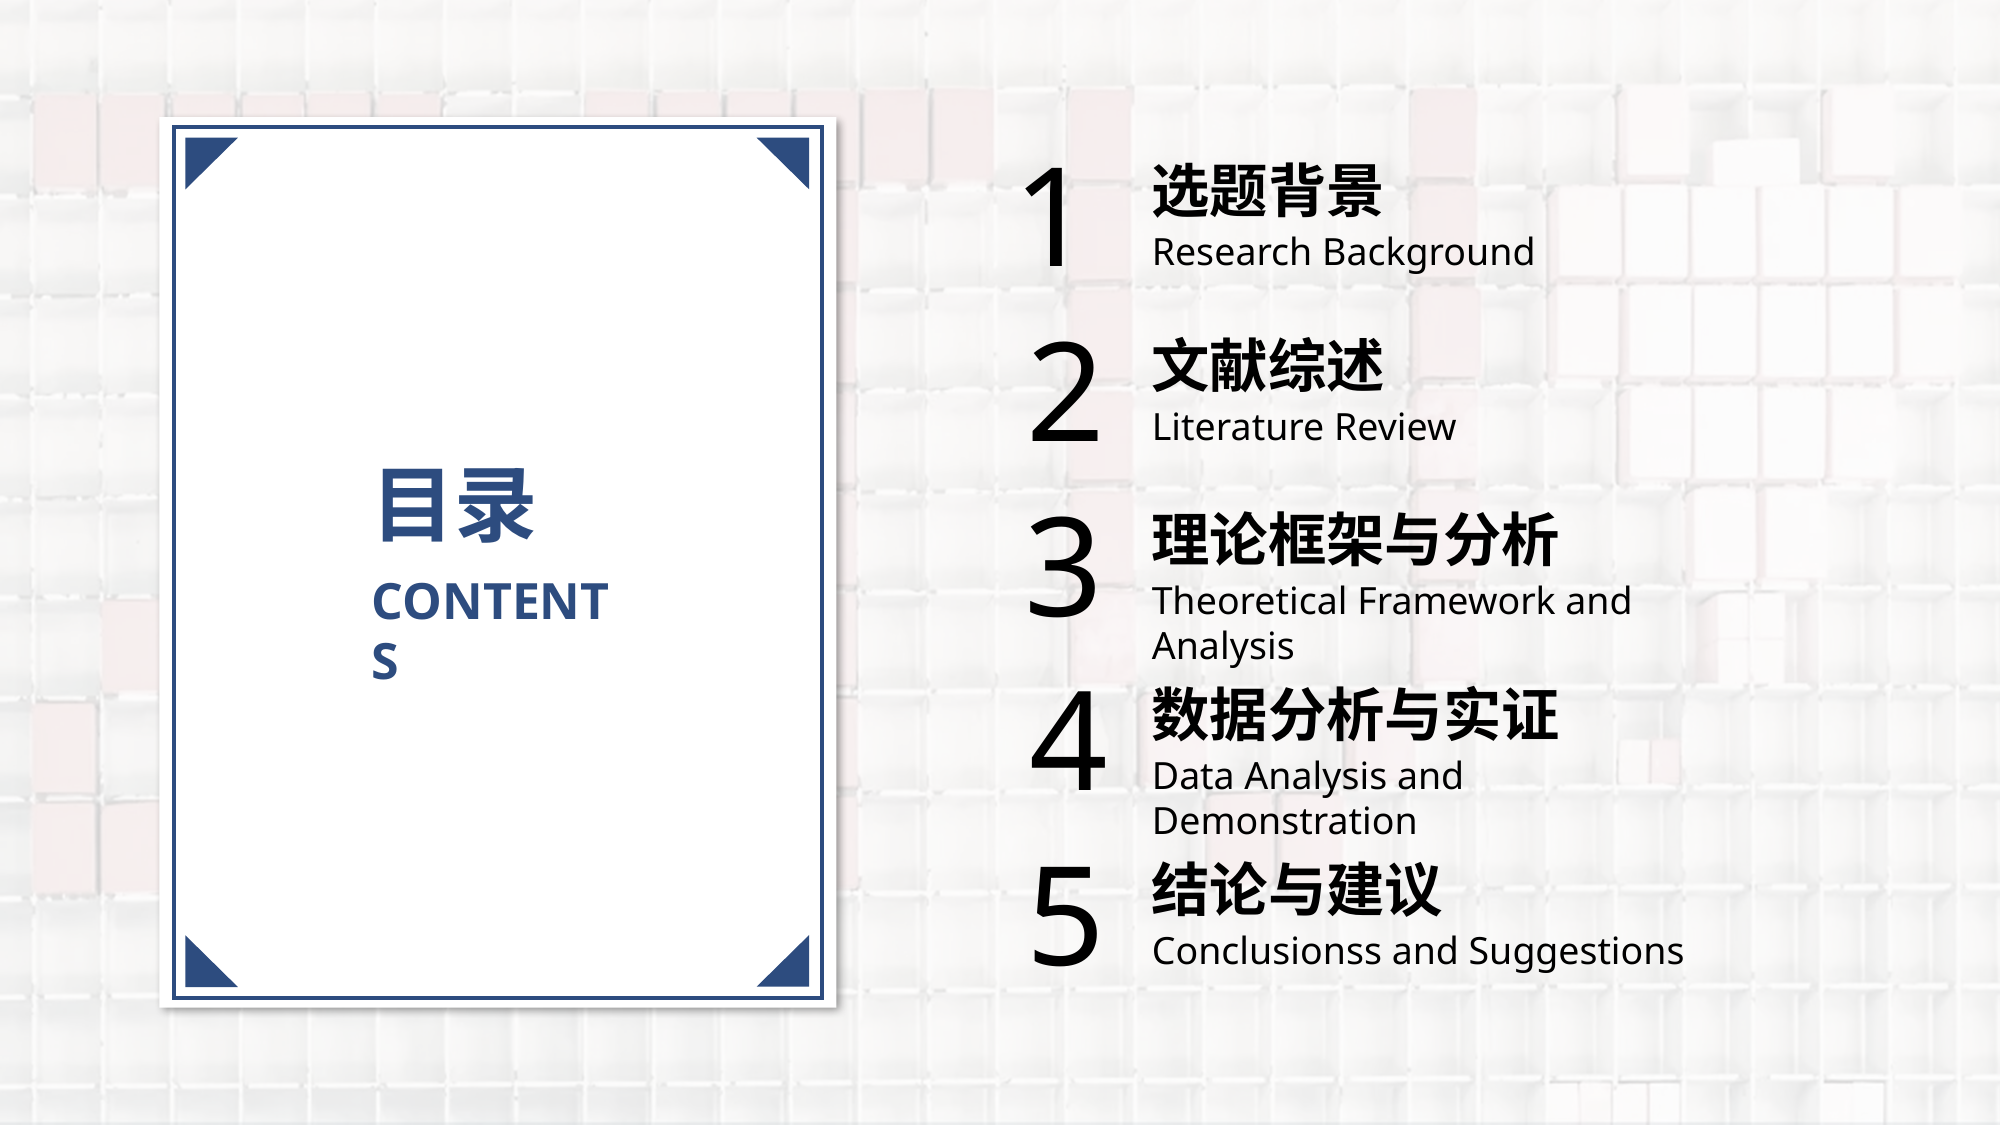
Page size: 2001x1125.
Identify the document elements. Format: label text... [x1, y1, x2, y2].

text_box 选题背景 [1137, 146, 1751, 220]
text_box Data Analysis and Demonstration [1137, 744, 1751, 845]
text_box 1 [998, 121, 1107, 302]
text_box Conclusionss and Suggestions [1137, 919, 1751, 980]
text_box 2 [1012, 296, 1121, 477]
text_box Theoretical Framework and Analysis [1137, 569, 1751, 670]
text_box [159, 117, 837, 1008]
text_box 理论框架与分析 [1137, 496, 1751, 569]
text_box 4 [1014, 646, 1123, 826]
text_box 文献综述 [1137, 321, 1751, 395]
text_box 结论与建议 [1137, 845, 1751, 919]
text_box 数据分析与实证 [1137, 670, 1751, 744]
text_box Research Background [1137, 220, 1751, 281]
text_box Literature Review [1137, 395, 1751, 455]
text_box 5 [1011, 820, 1120, 1001]
text_box 3 [1010, 471, 1119, 651]
